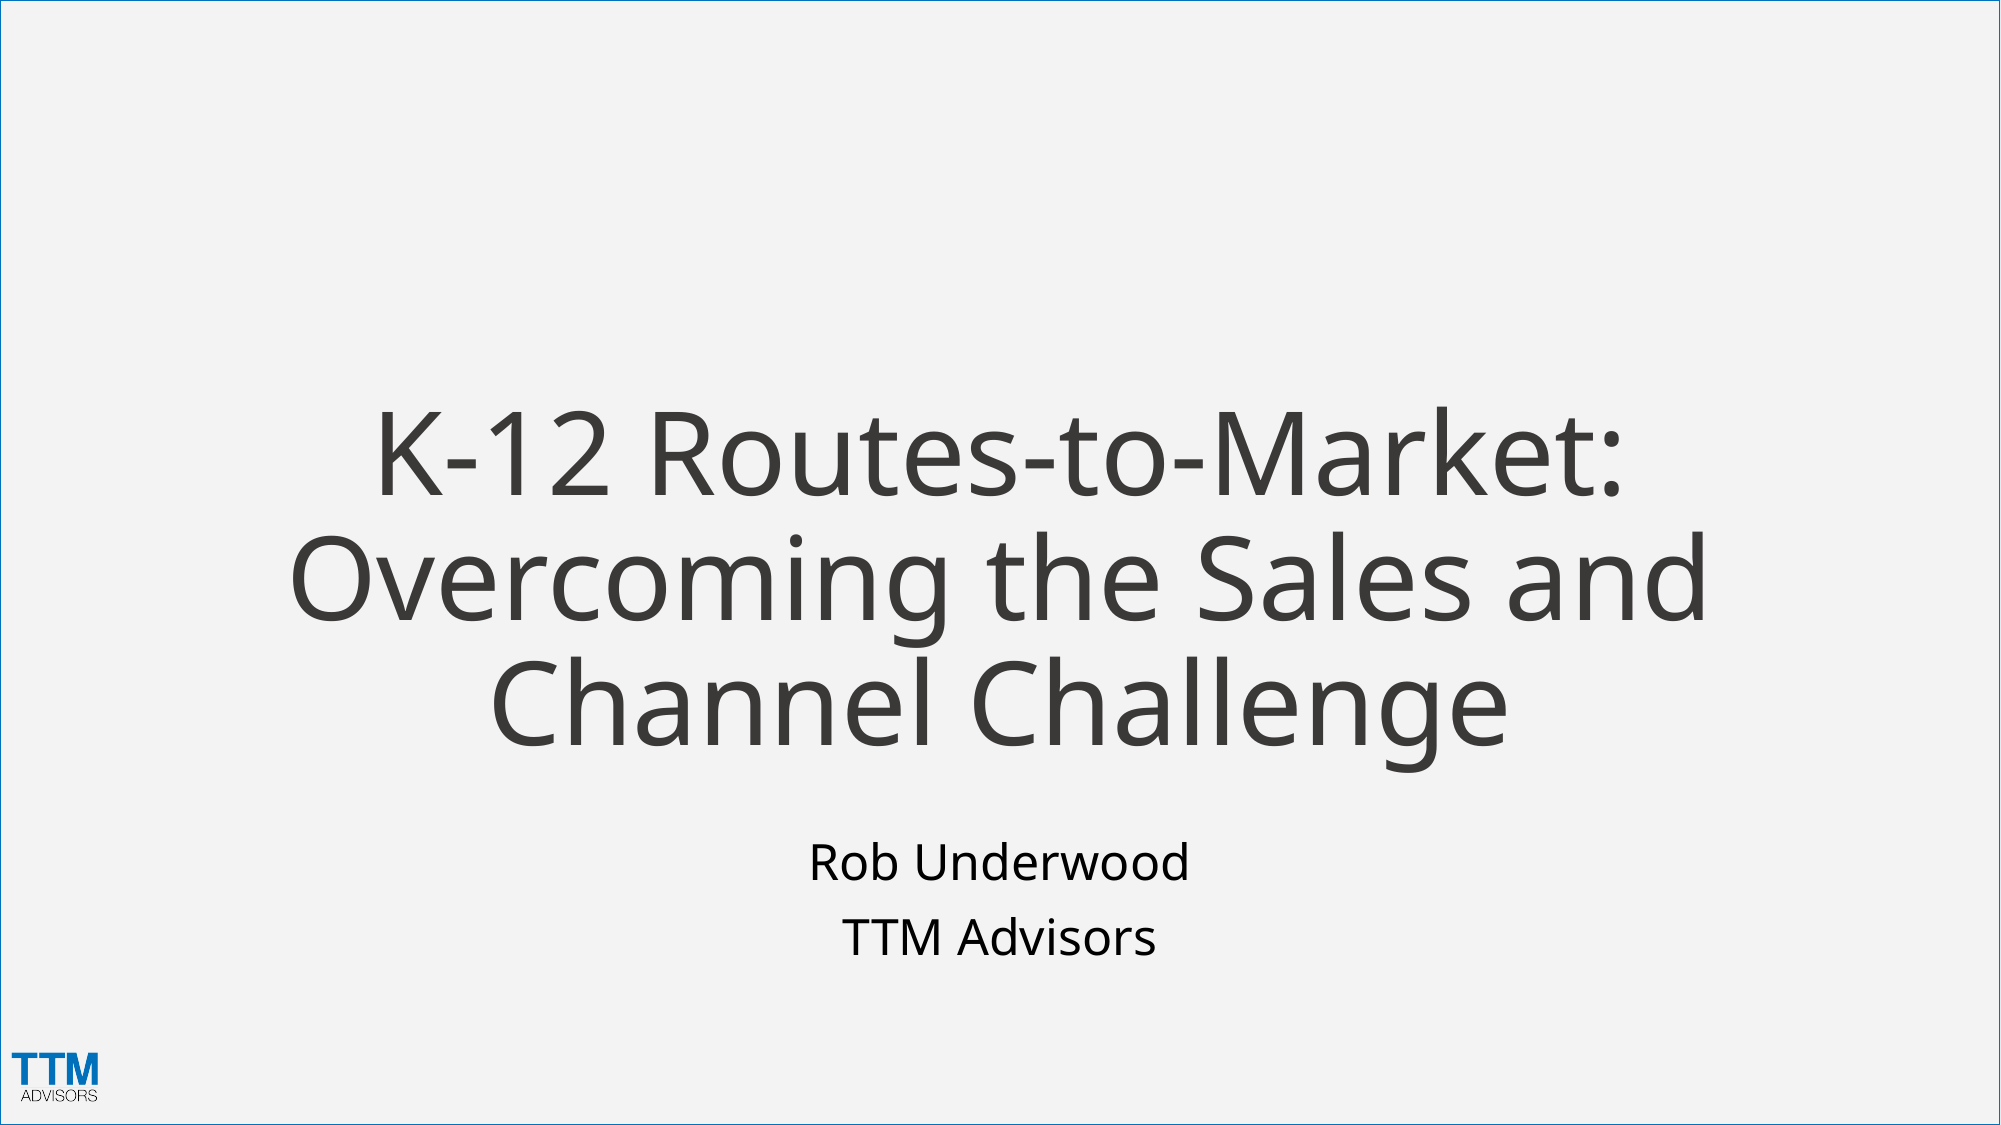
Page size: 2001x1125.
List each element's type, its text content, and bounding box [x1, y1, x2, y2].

title K-12 Routes-to-Market: Overcoming the Sales and Channel Challenge [249, 386, 1750, 775]
picture [6, 1029, 104, 1125]
subtitle Rob Underwood TTM Advisors [249, 775, 1750, 1048]
